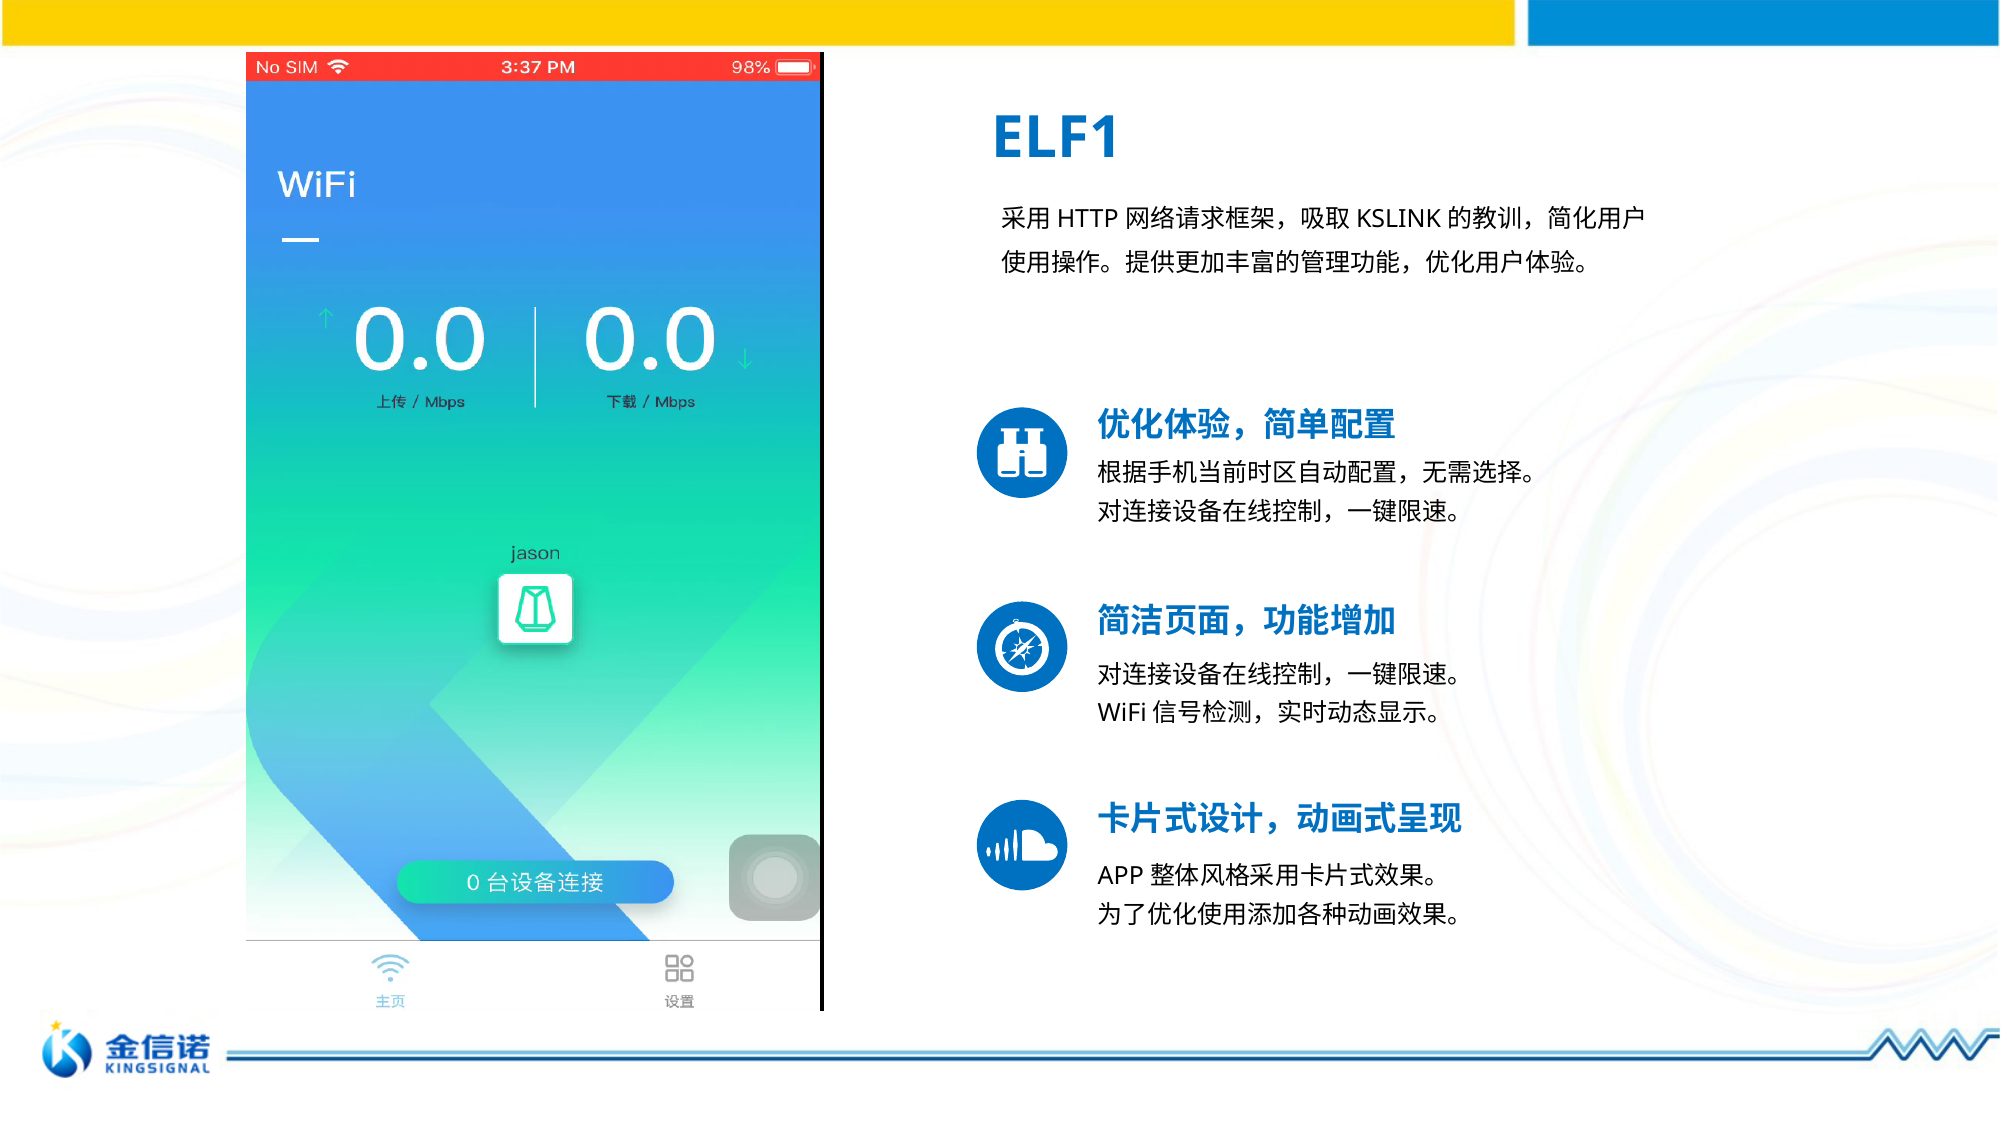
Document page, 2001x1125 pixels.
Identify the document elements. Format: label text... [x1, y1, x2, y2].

text_box [975, 798, 1069, 892]
text_box [997, 428, 1047, 478]
text_box 卡片式设计，动画式呈现 [1097, 802, 1737, 833]
picture [0, 0, 2001, 1125]
text_box 优化体验，简单配置 [1097, 407, 1594, 448]
text_box [995, 842, 1000, 861]
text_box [245, 51, 825, 1012]
text_box [975, 406, 1069, 499]
text_box 简洁页面，功能增加 [1097, 603, 1737, 635]
text_box 根据手机当前时区自动配置，无需选择。 对连接设备在线控制，一键限速。 [1097, 447, 1737, 569]
text_box [986, 847, 991, 857]
text_box 对连接设备在线控制，一键限速。 WiFi信号检测，实时动态显示。 [1097, 649, 1737, 770]
text_box [1022, 829, 1058, 861]
text_box 采用HTTP网络请求框架，吸取KSLINK的教训，简化用户使用操作。提供更加丰富的管理功能，优化用户体验。 [986, 179, 1663, 285]
text_box [975, 600, 1069, 694]
text_box APP整体风格采用卡片式效果。 为了优化使用添加各种动画效果。 [1097, 850, 1737, 971]
text_box [1013, 829, 1018, 861]
text_box ELF1 [976, 92, 1750, 177]
text_box [1004, 838, 1009, 861]
text_box [995, 618, 1049, 676]
